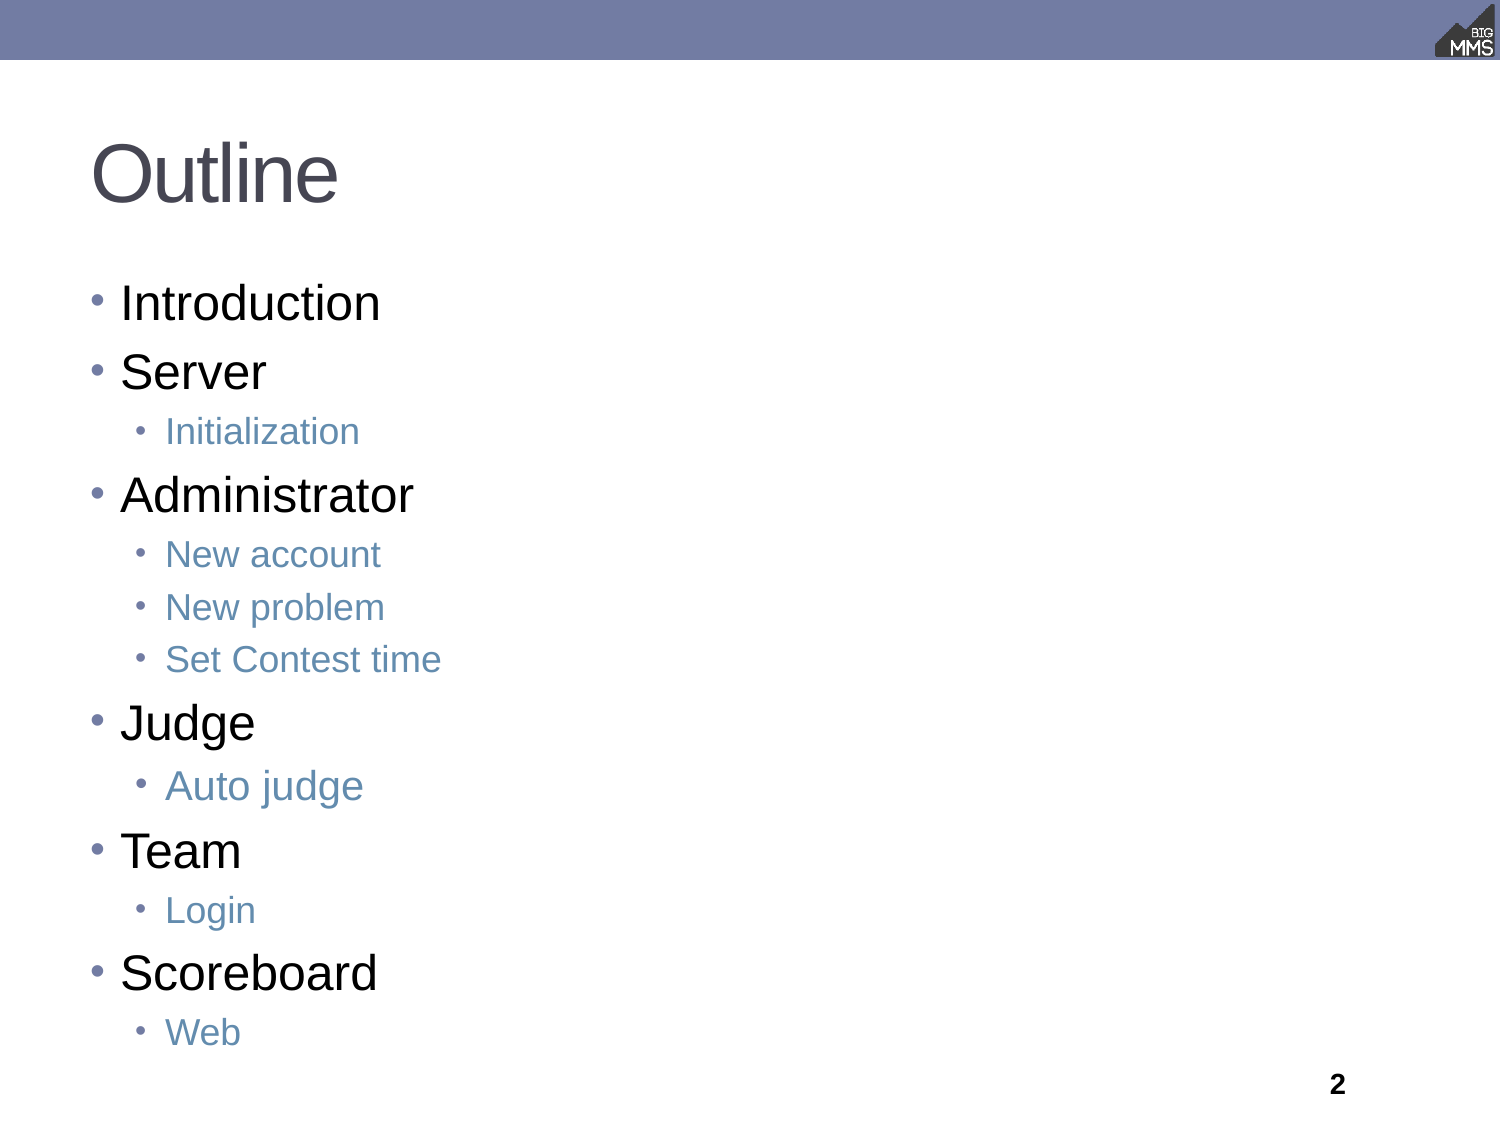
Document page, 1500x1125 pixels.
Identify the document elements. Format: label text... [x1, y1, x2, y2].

picture [1433, 2, 1495, 58]
list Introduction Server Initialization Administrator New account New problem Set Contest time Judge Auto judge Team Login Scoreboard Web [75, 262, 1425, 1063]
title Outline [75, 87, 1425, 250]
slide_number 2 [1314, 1056, 1490, 1110]
